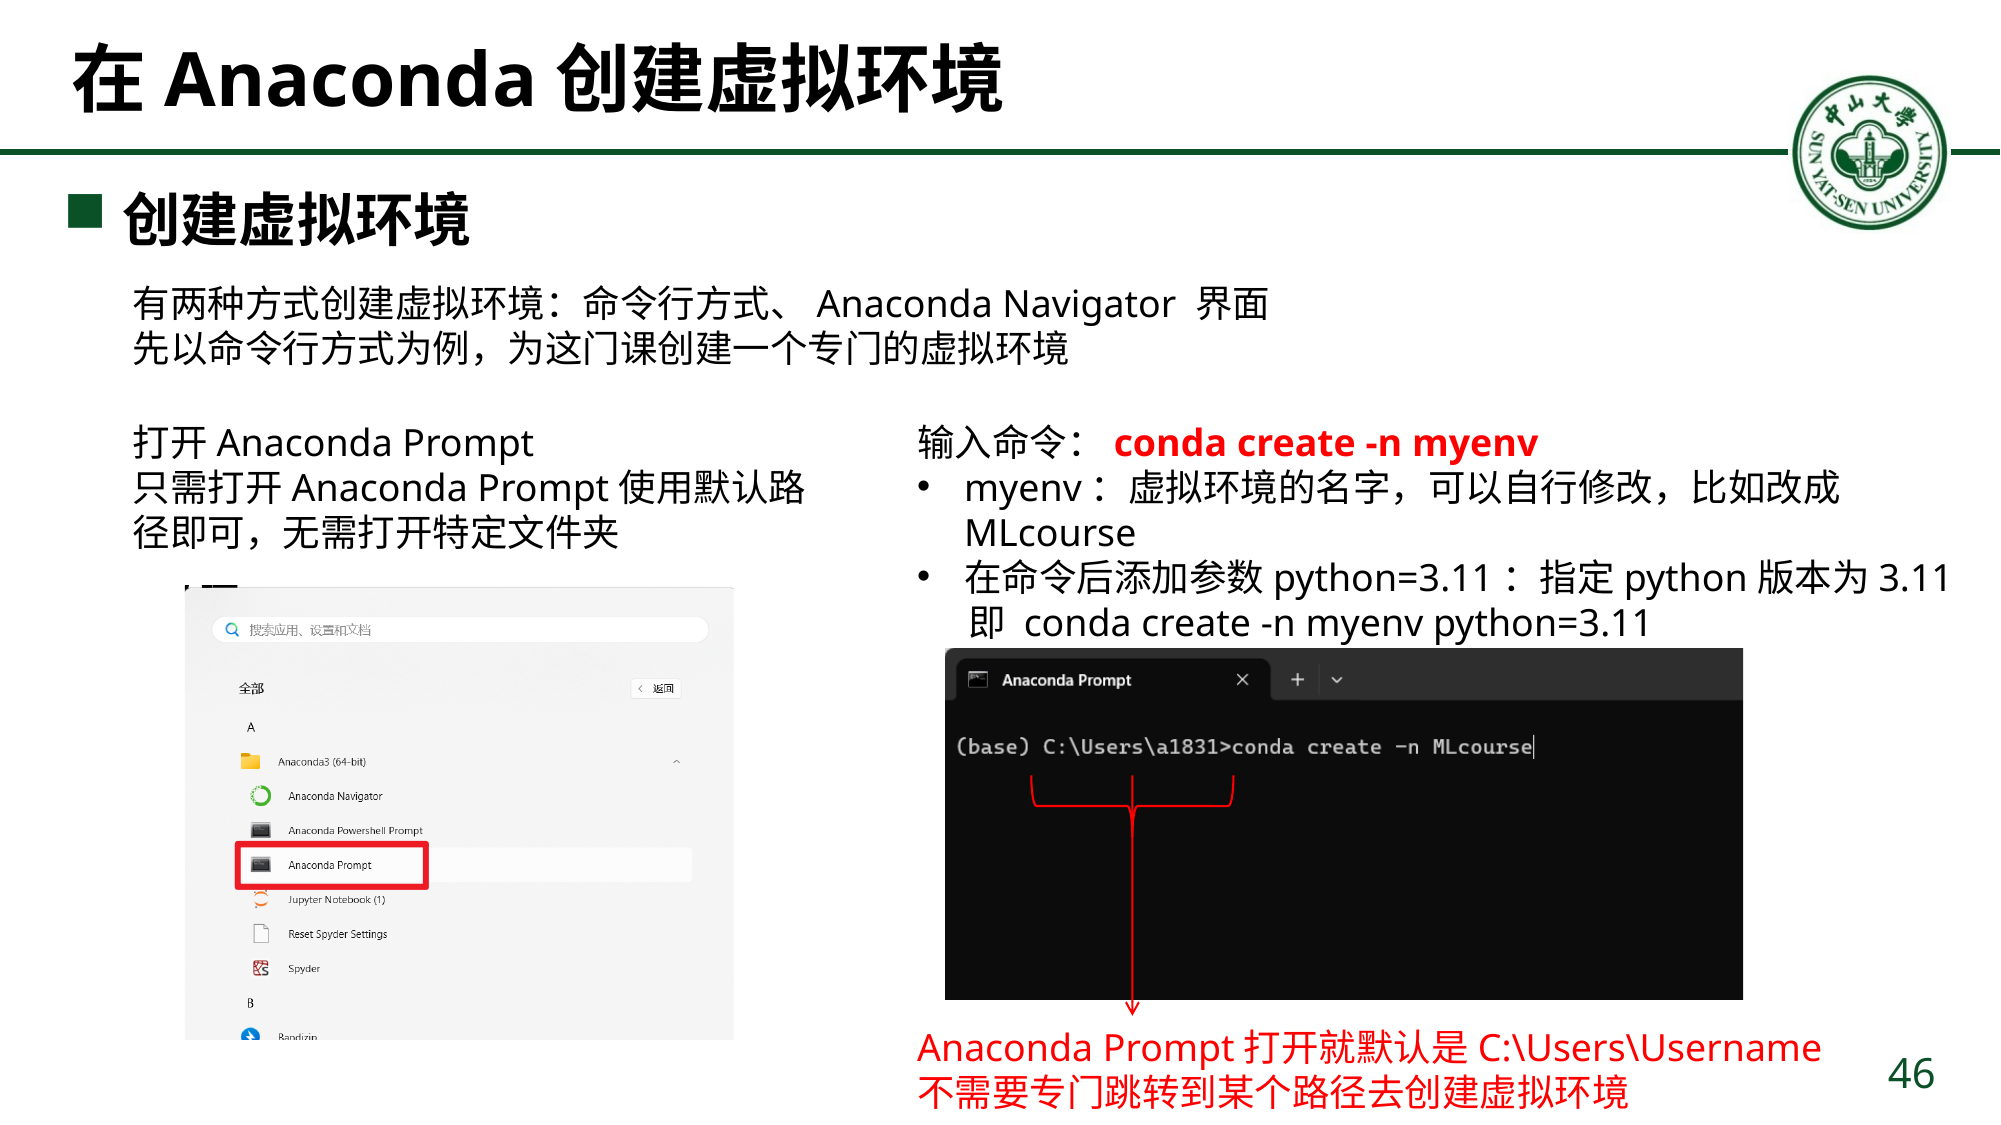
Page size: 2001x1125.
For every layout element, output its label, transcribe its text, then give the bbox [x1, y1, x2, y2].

title 在Anaconda创建虚拟环境 [56, 0, 1732, 153]
list 创建虚拟环境 [48, 175, 1886, 262]
picture [184, 585, 734, 1040]
text_box 输入命令：conda create -n myenv myenv：虚拟环境的名字，可以自行修改，比如改成MLcourse 在命令后添加参数python=3.11：指定python版本为3.11 即 conda create -n myenv python=3.11 [902, 411, 2000, 651]
picture [1788, 71, 1951, 234]
list 有两种方式创建虚拟环境：命令行方式、Anaconda Navigator 界面 先以命令行方式为例，为这门课创建一个专门的虚拟环境 [117, 272, 1942, 424]
text_box 打开Anaconda Prompt 只需打开Anaconda Prompt使用默认路径即可，无需打开特定文件夹 [117, 411, 855, 606]
text_box Anaconda Prompt打开就默认是C:\Users\Username 不需要专门跳转到某个路径去创建虚拟环境 [902, 1016, 1923, 1122]
picture [945, 648, 1744, 1000]
slide_number 46 [1923, 1039, 1951, 1100]
